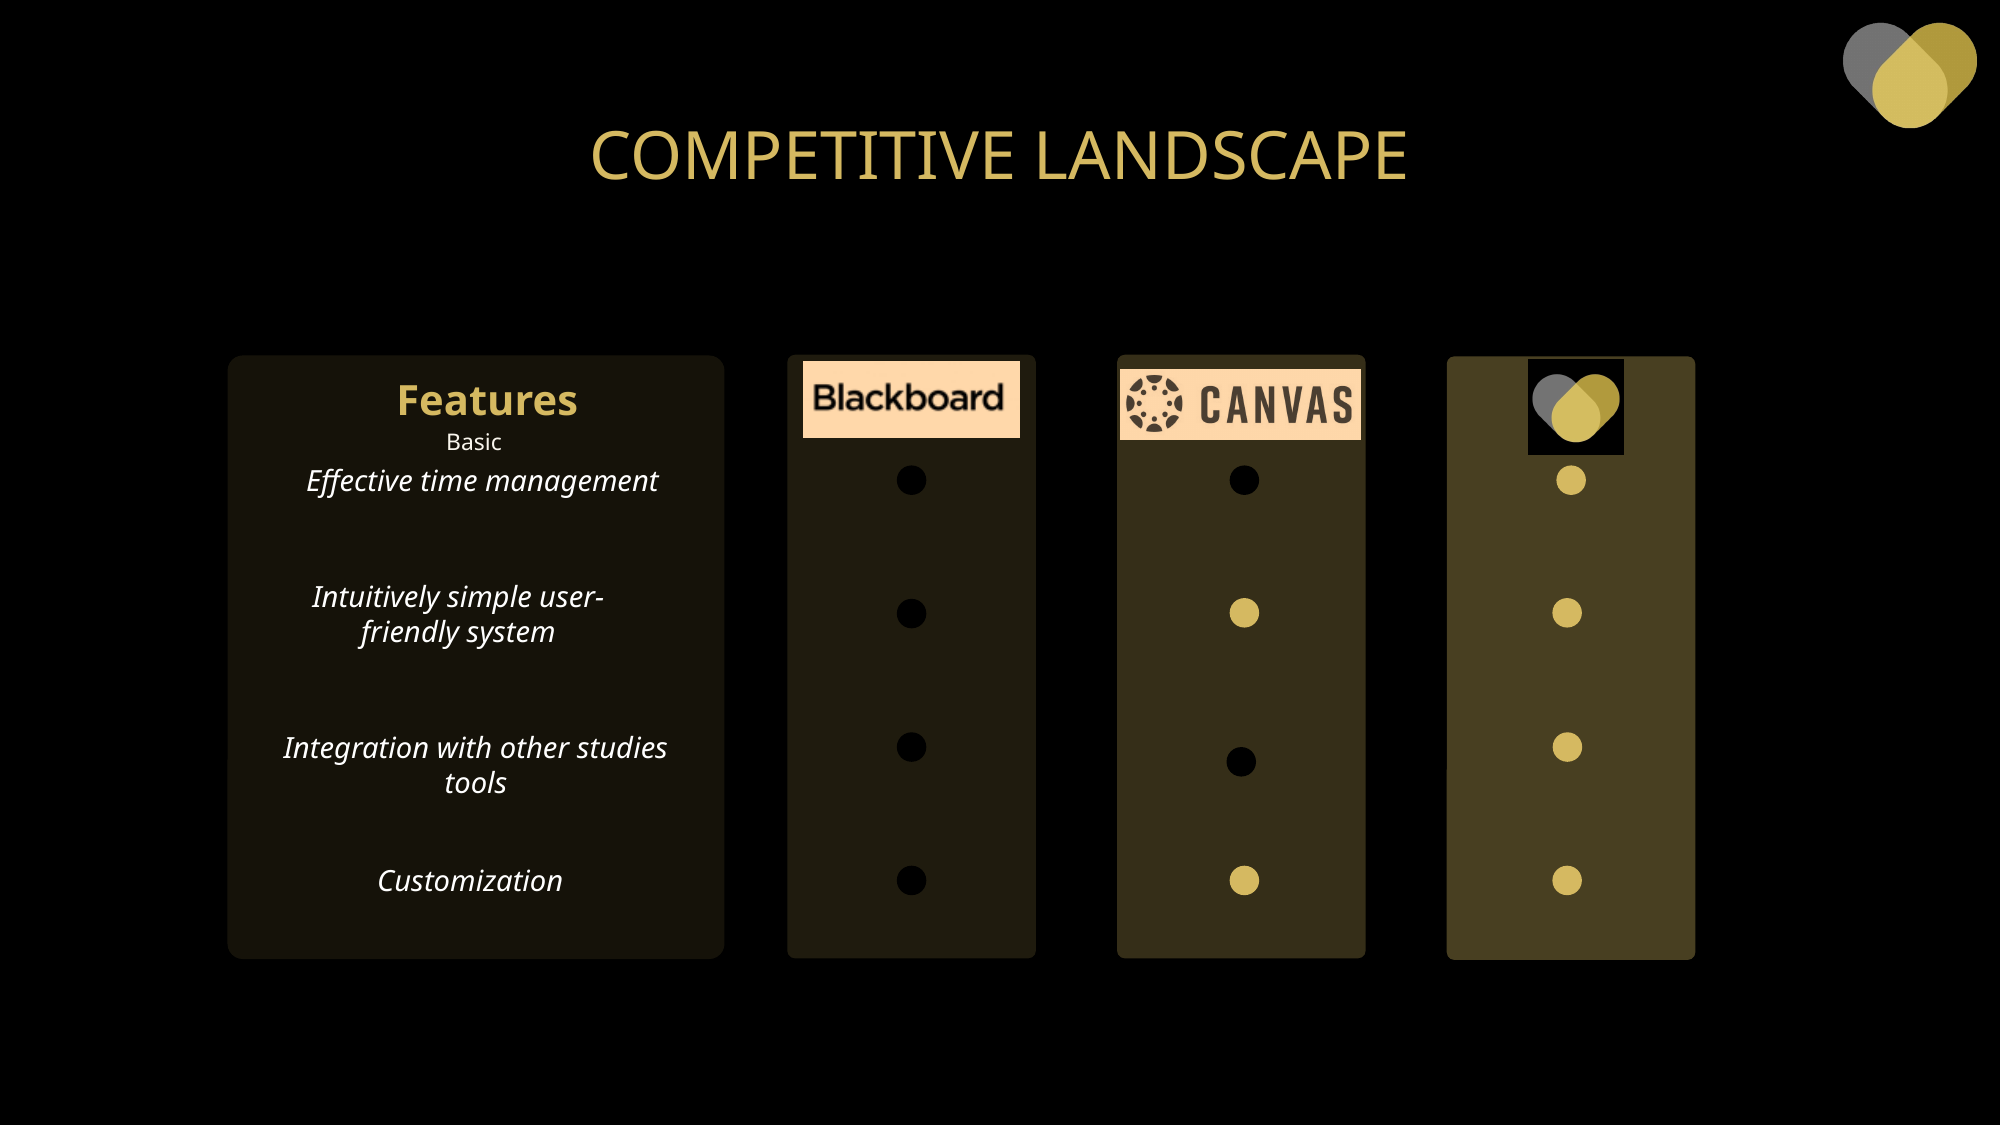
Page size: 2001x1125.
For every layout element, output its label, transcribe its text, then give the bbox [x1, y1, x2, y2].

text_box Features [376, 366, 599, 432]
text_box COMPETITIVE LANDSCAPE [0, 105, 2001, 201]
picture [1120, 369, 1361, 440]
text_box [785, 352, 1038, 961]
text_box Customization [248, 855, 700, 906]
text_box [1227, 463, 1262, 498]
text_box [1227, 863, 1262, 898]
text_box [1550, 730, 1585, 764]
text_box [1550, 863, 1584, 898]
text_box [1114, 352, 1368, 961]
picture [1836, 0, 1984, 105]
text_box [894, 463, 929, 498]
picture [803, 360, 1020, 438]
text_box [894, 730, 929, 764]
text_box [1550, 595, 1584, 630]
text_box Intuitively simple user-friendly system [250, 570, 667, 656]
text_box [894, 863, 929, 898]
text_box [894, 596, 929, 631]
text_box Integration with other studies tools [250, 721, 702, 807]
text_box [225, 353, 727, 962]
text_box [1554, 464, 1589, 498]
text_box [1224, 744, 1259, 779]
text_box Effective time management [277, 454, 695, 505]
picture [1528, 359, 1625, 456]
text_box [1444, 354, 1698, 963]
text_box [1227, 595, 1262, 630]
